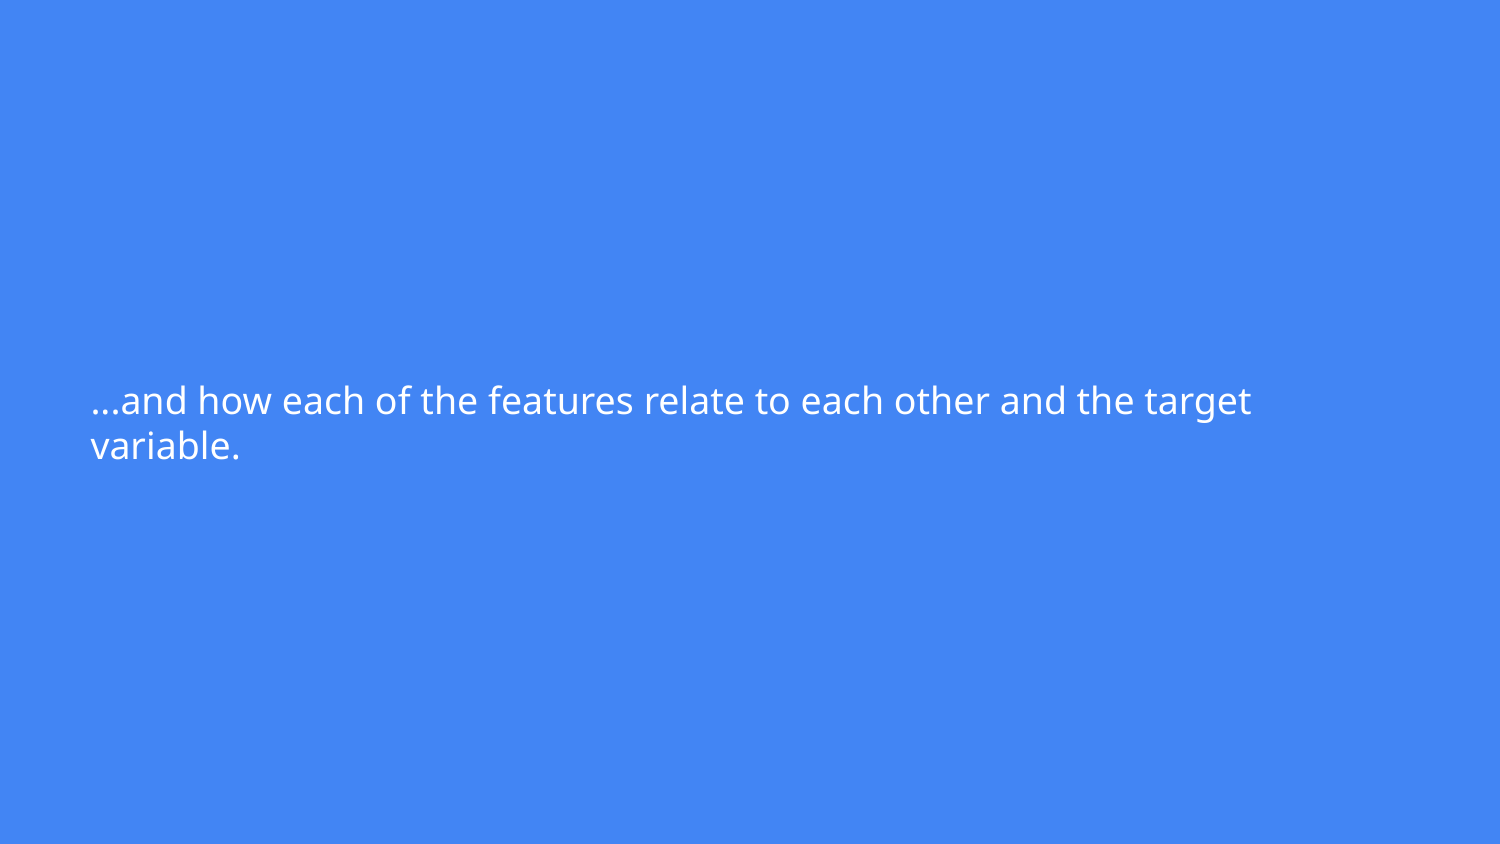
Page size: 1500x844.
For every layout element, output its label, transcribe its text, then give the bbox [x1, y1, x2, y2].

title ...and how each of the features relate to each other and the target variable. [75, 338, 1425, 505]
